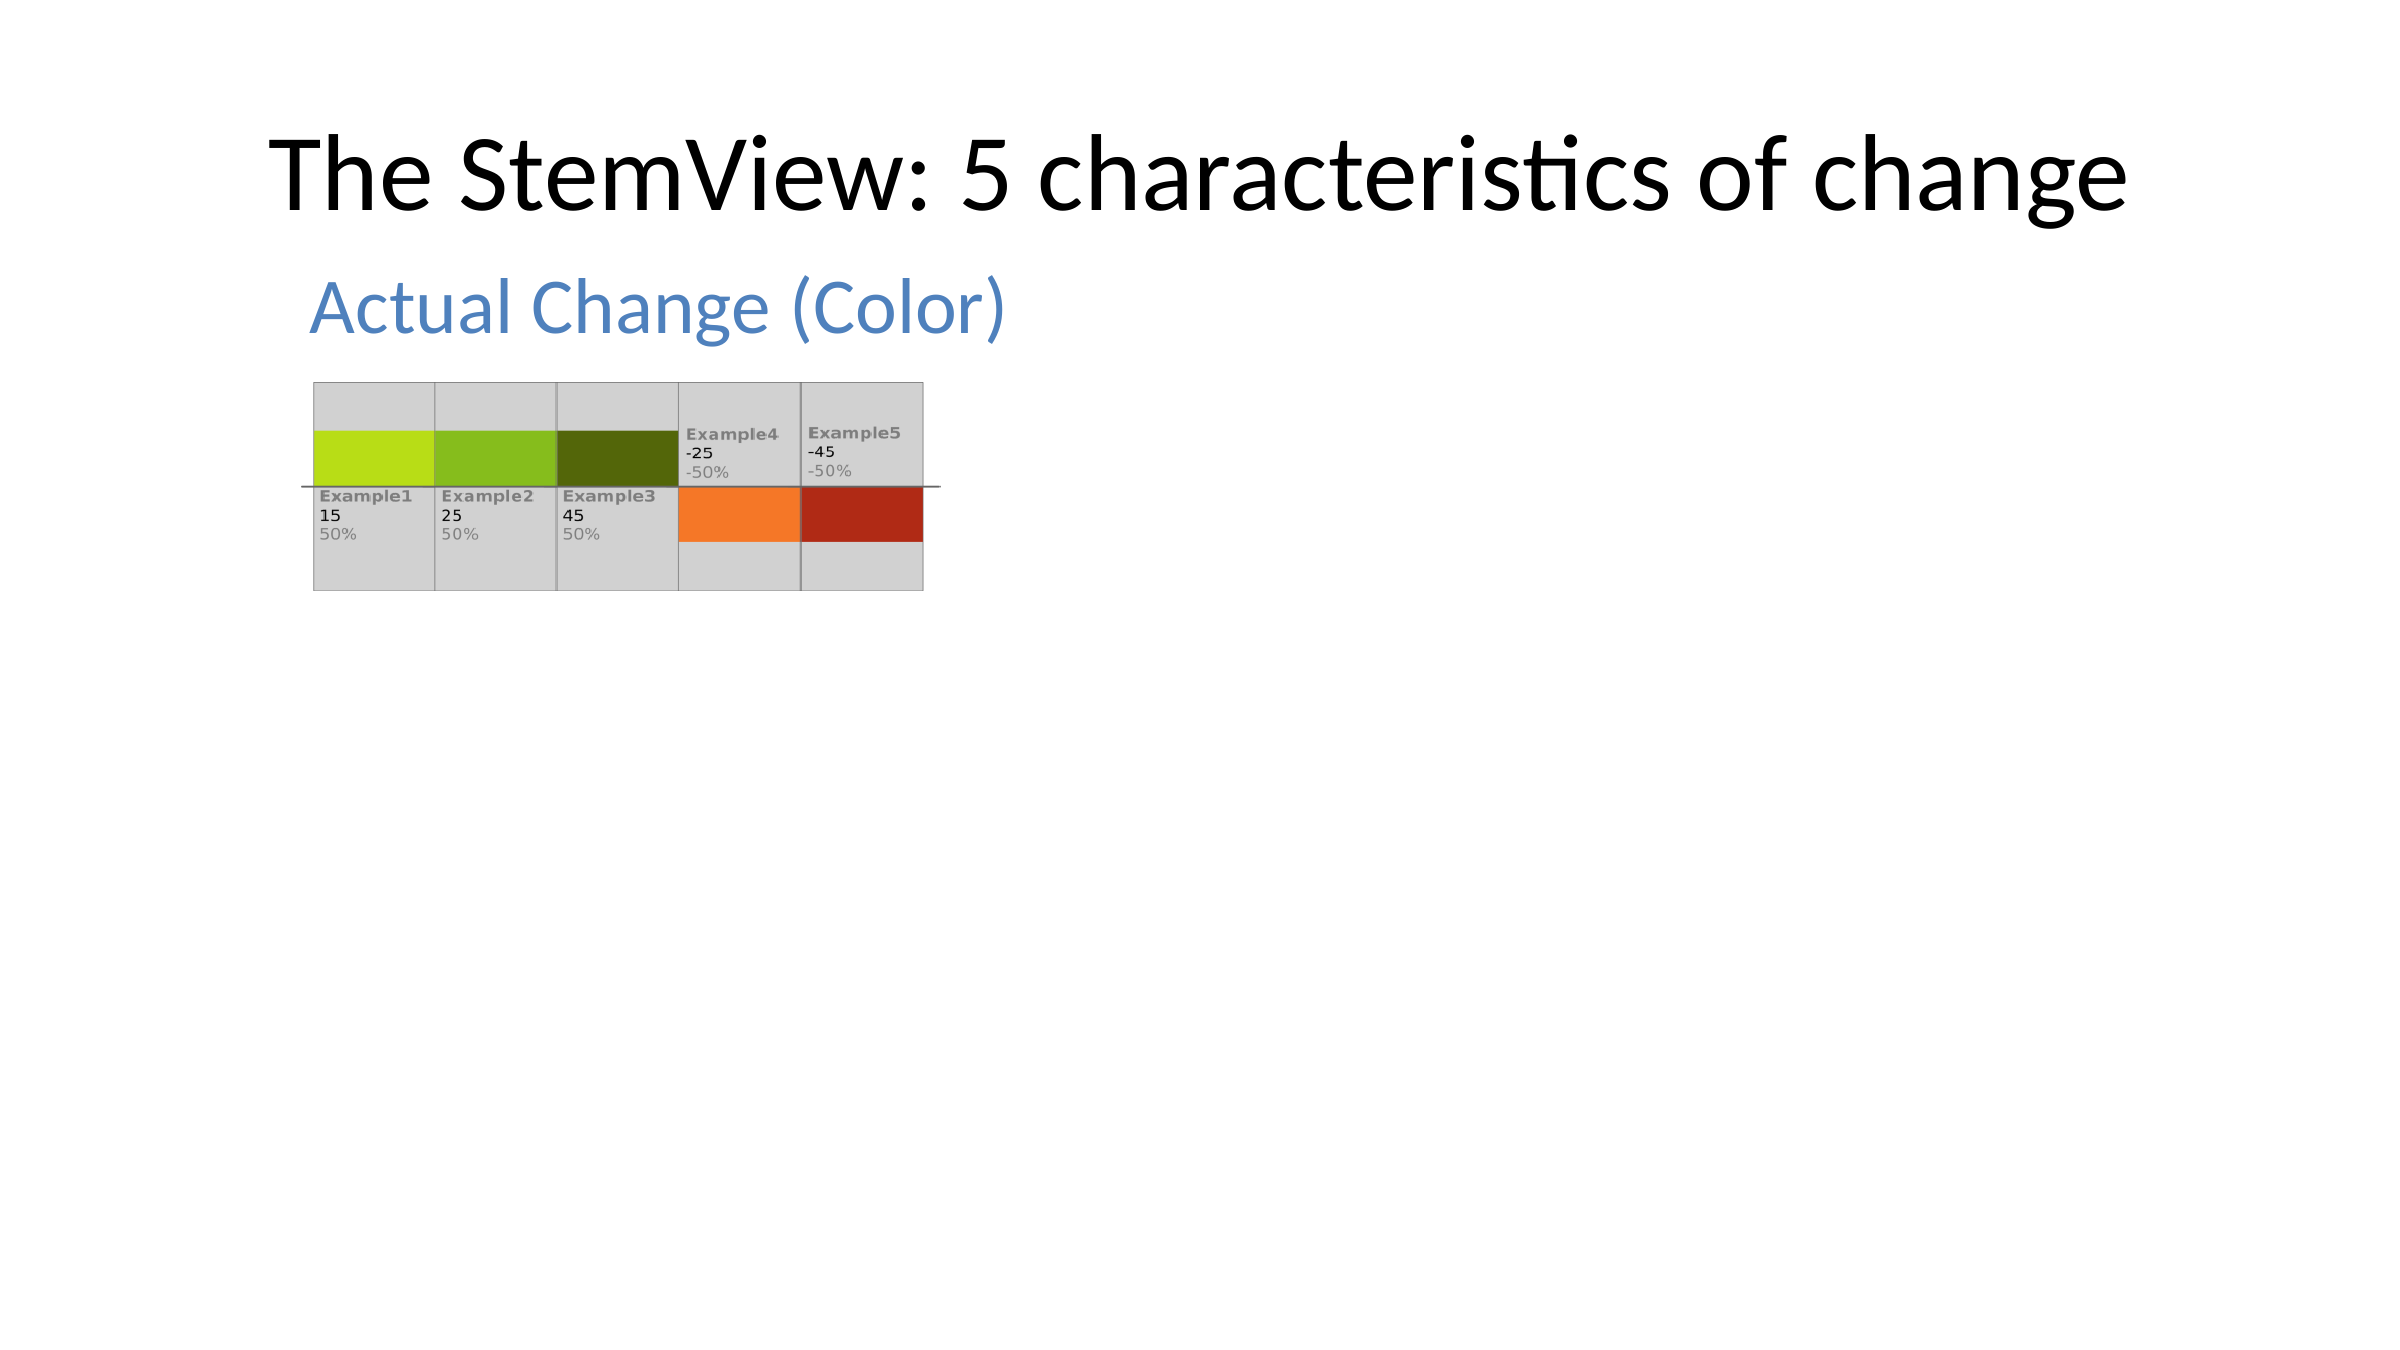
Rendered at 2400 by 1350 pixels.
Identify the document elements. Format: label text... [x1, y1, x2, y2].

title The StemView: 5 characteristics of change [120, 54, 2280, 279]
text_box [279, 241, 1040, 591]
